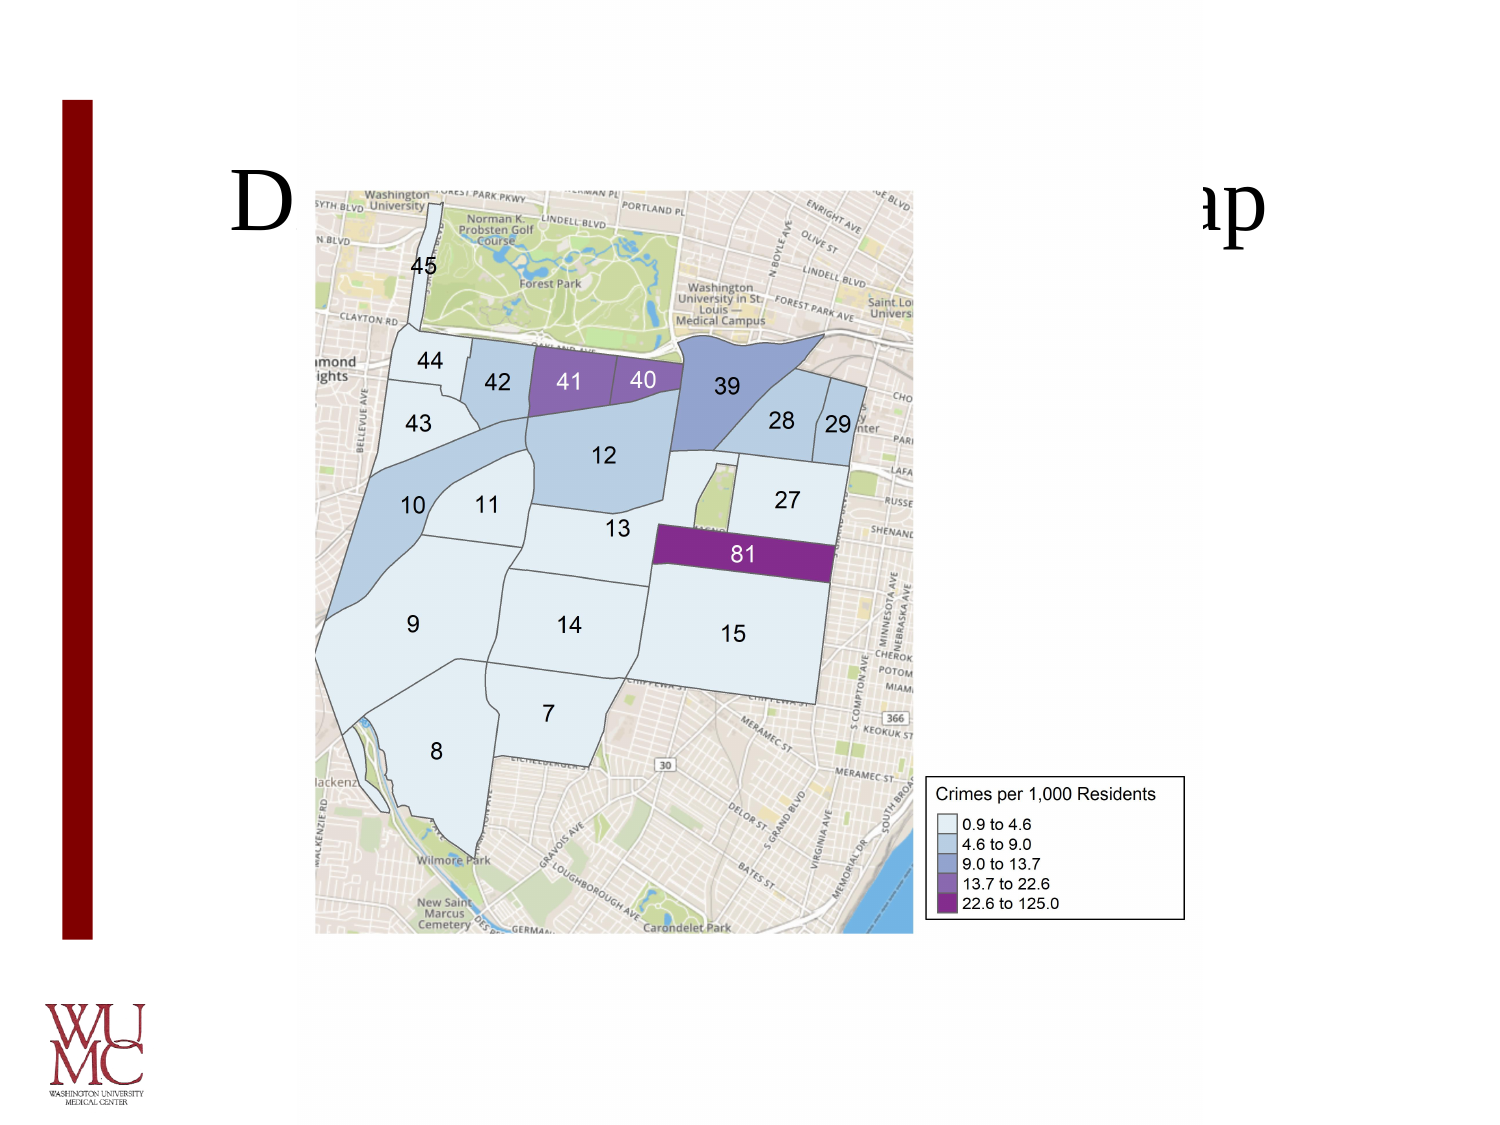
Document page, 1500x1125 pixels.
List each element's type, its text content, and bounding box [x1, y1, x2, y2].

picture [41, 996, 156, 1113]
title District 2: Crime Rates Map [1207, 99, 1388, 288]
picture [297, 0, 1203, 1125]
title District 2: Crime Rates Map [112, 99, 292, 288]
